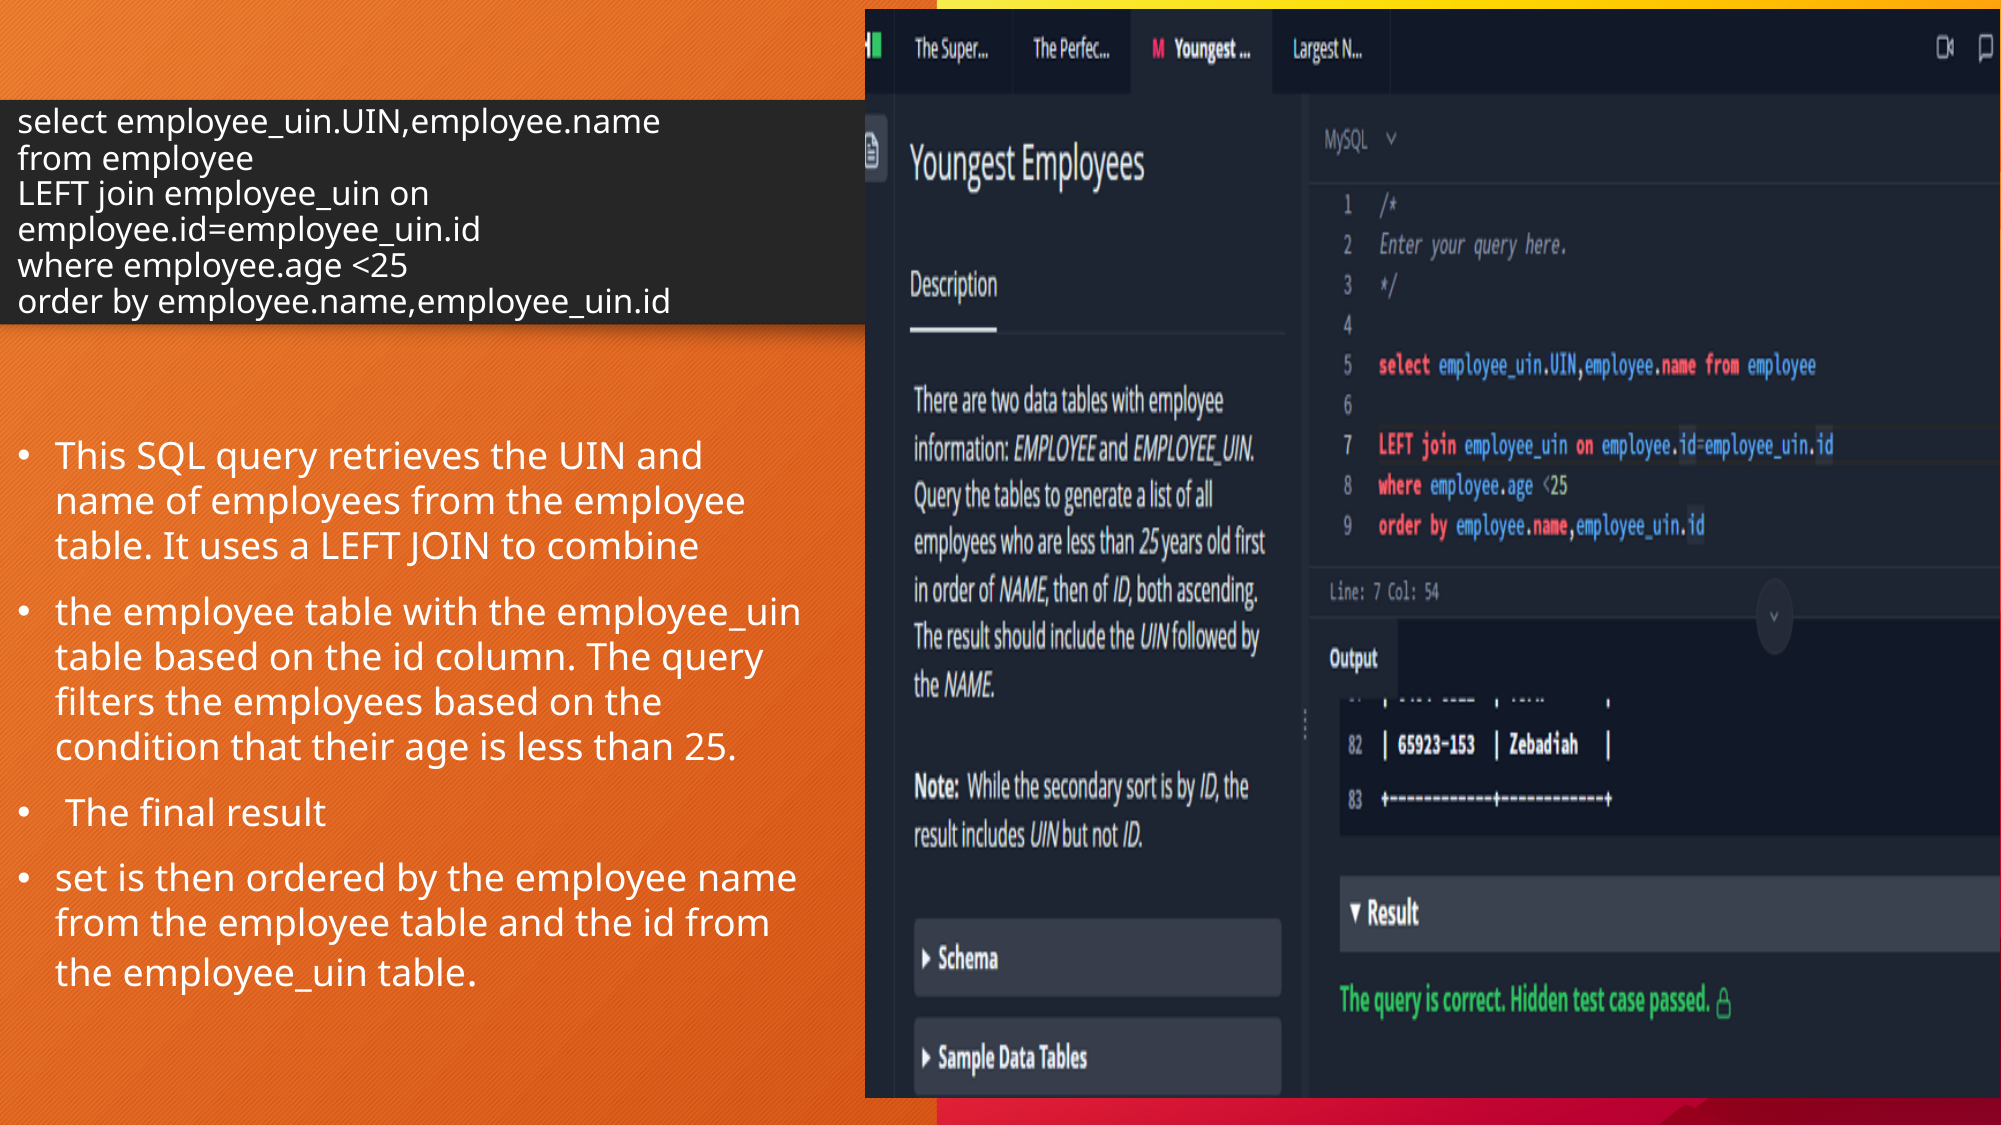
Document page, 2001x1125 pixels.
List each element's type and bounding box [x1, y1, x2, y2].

text_box [0, 367, 936, 1125]
picture [0, 0, 2001, 1125]
text_box [0, 0, 936, 322]
